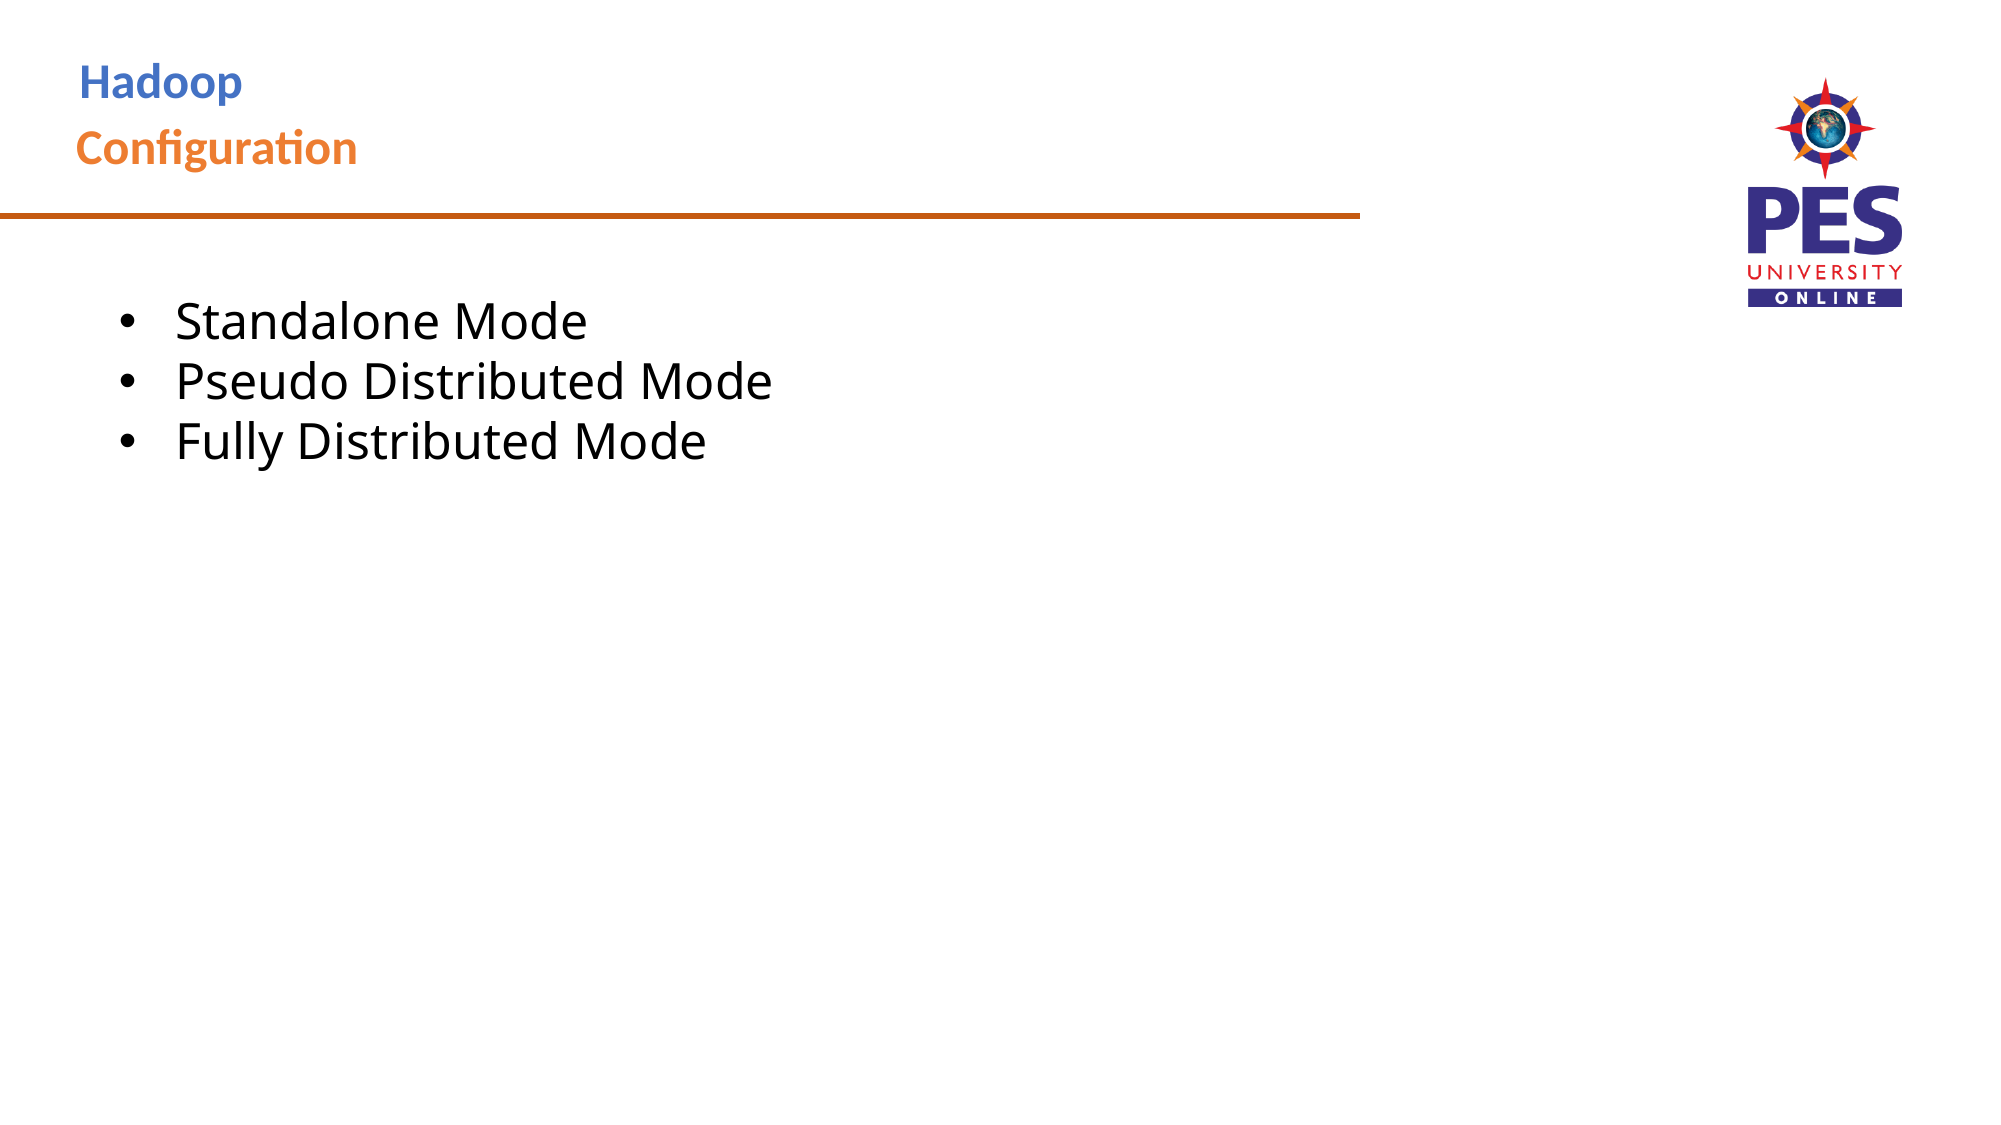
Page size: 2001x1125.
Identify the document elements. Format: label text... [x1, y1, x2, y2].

text_box Hadoop [64, 41, 1295, 117]
text_box Standalone Mode Pseudo Distributed Mode Fully Distributed Mode [104, 282, 1374, 478]
picture [1748, 76, 1902, 307]
text_box Configuration [60, 106, 1374, 182]
